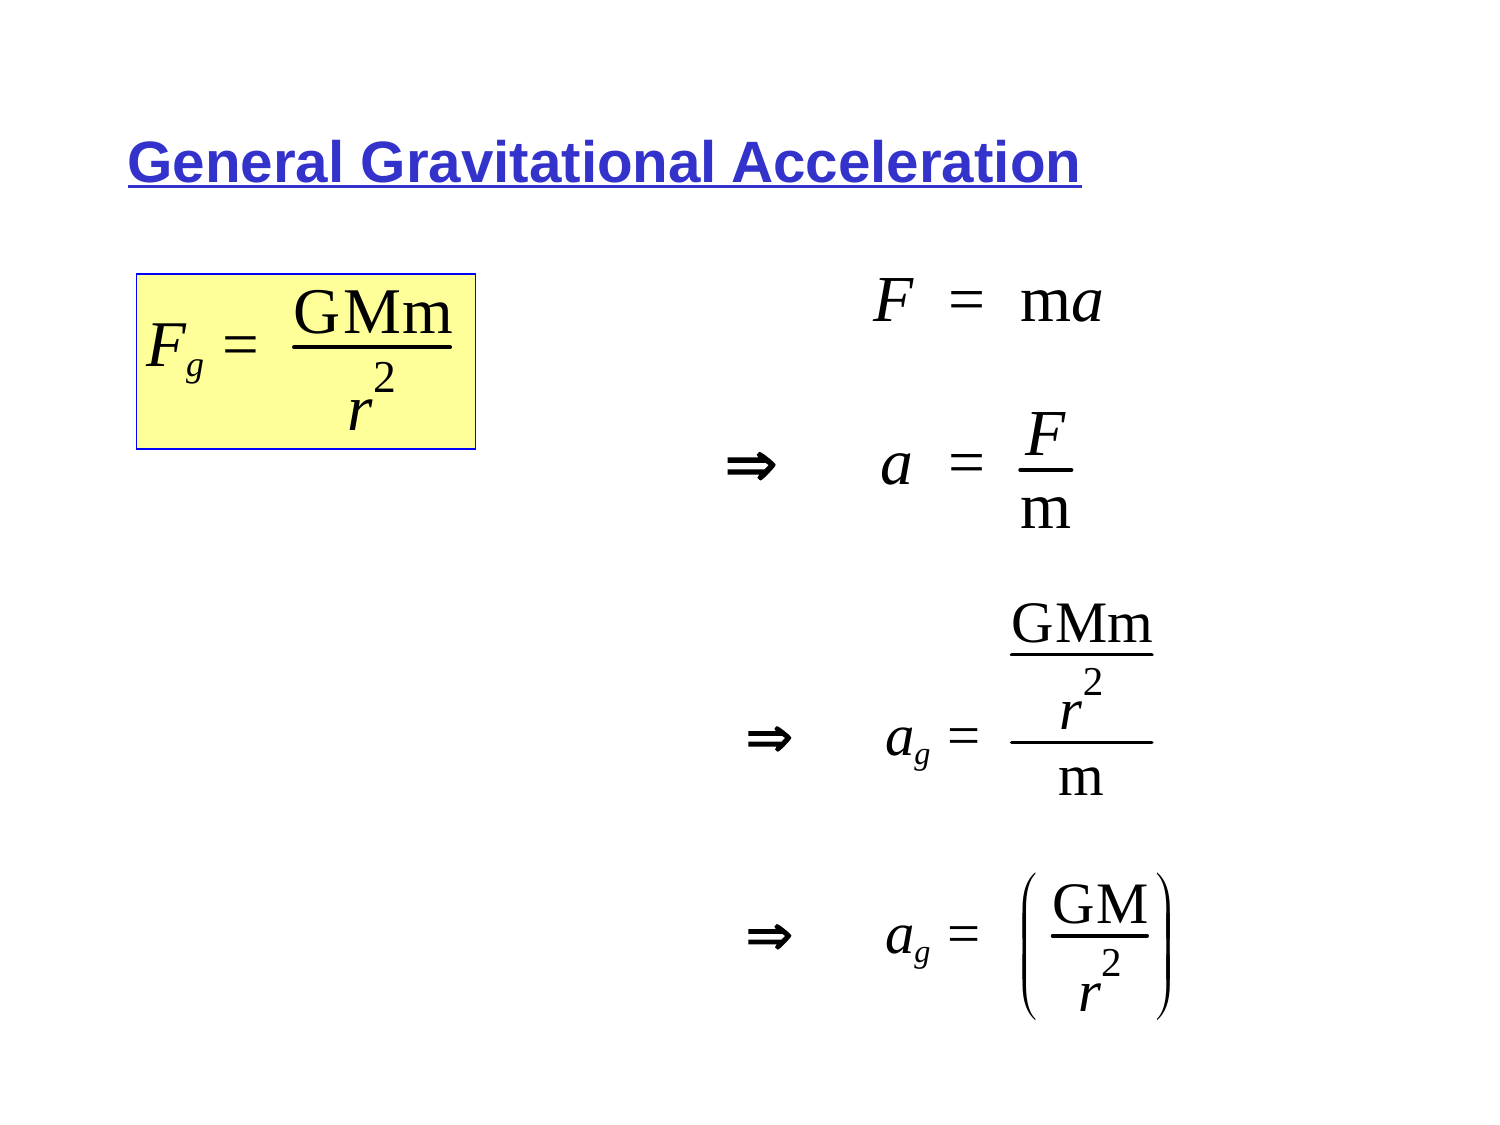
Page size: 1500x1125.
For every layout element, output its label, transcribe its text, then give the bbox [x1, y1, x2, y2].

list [724, 262, 1122, 546]
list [137, 274, 476, 449]
title General Gravitational Acceleration [112, 99, 1388, 288]
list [745, 581, 1201, 1026]
